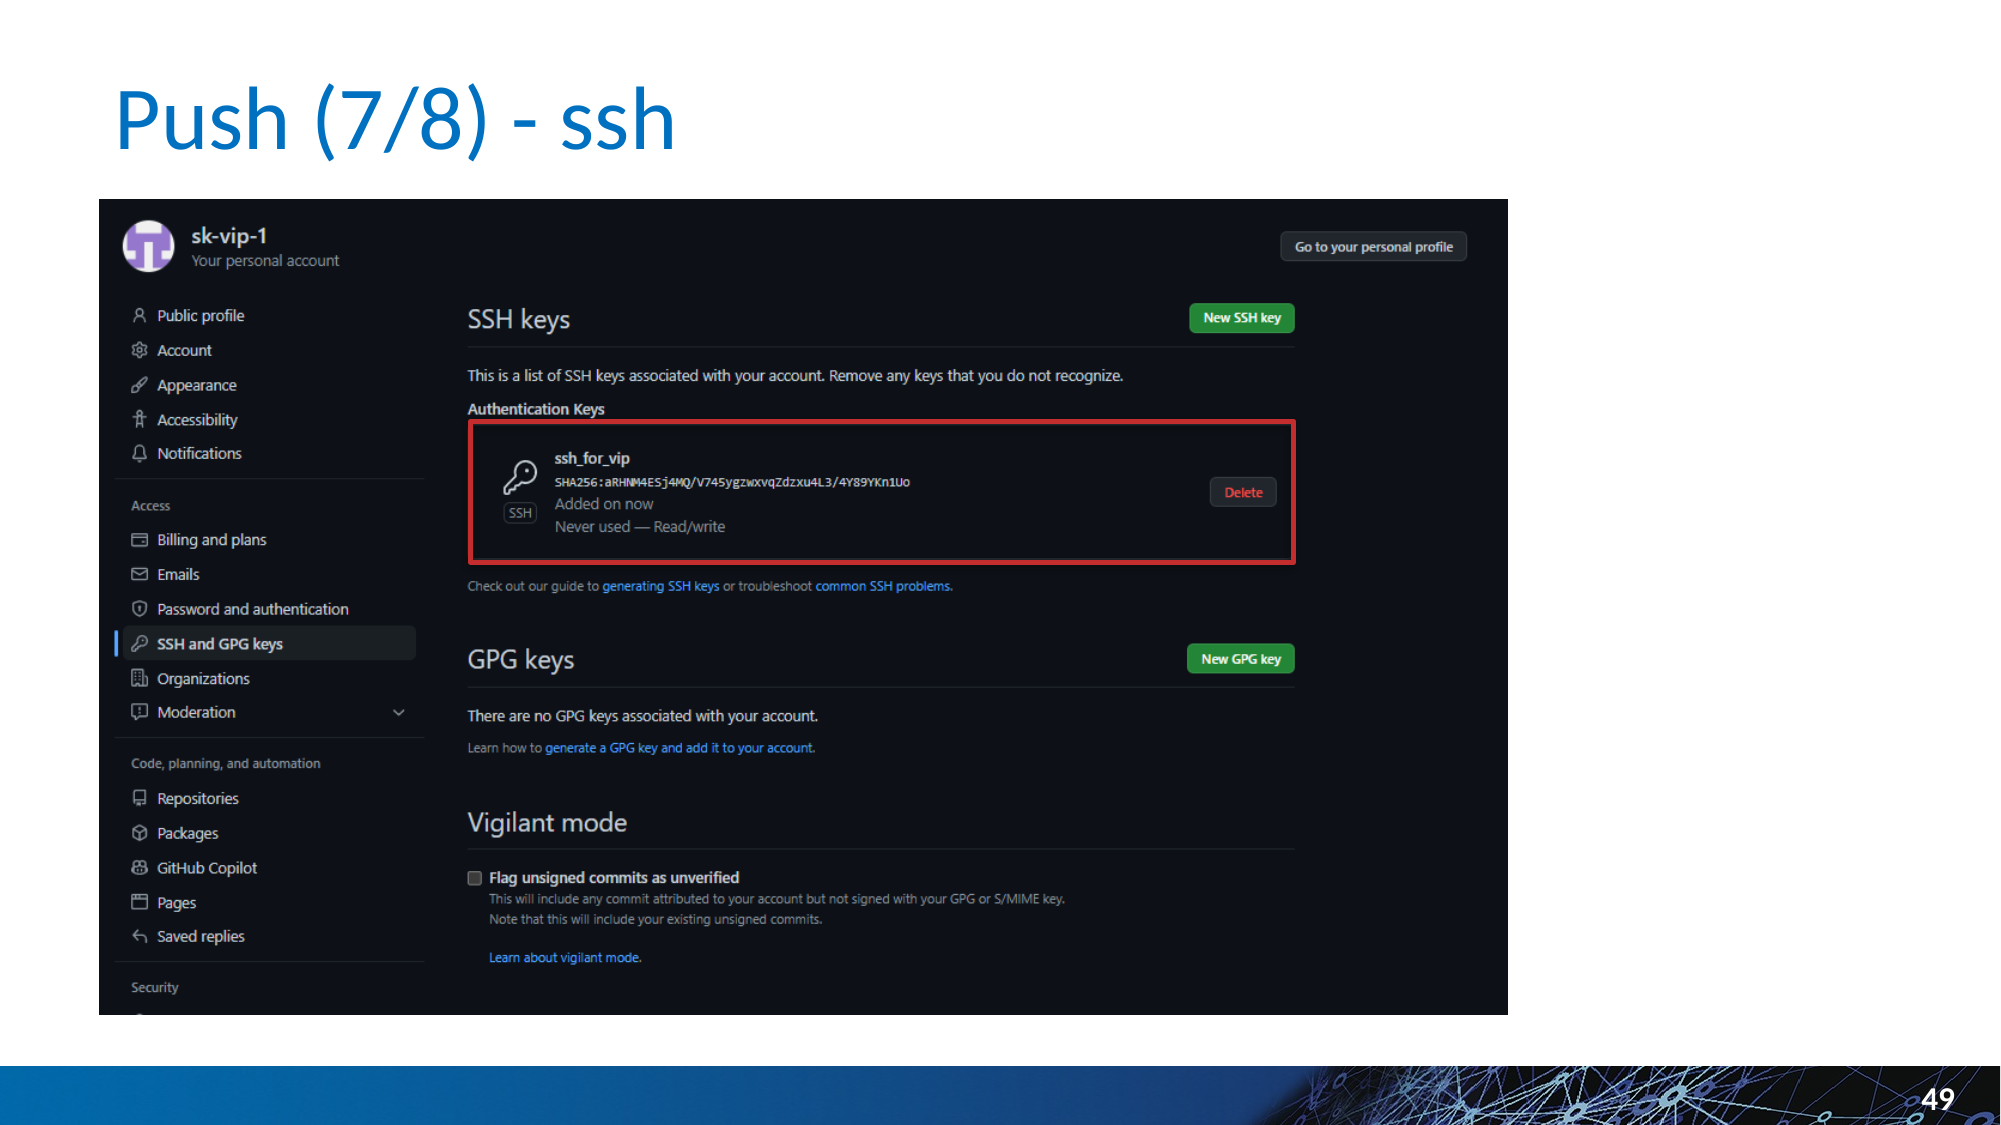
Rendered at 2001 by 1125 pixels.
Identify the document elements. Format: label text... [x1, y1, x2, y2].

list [99, 199, 1509, 1015]
picture [0, 1066, 2001, 1125]
title Push (7/8) - ssh [99, 45, 1745, 200]
slide_number 49 [1519, 1067, 1970, 1125]
